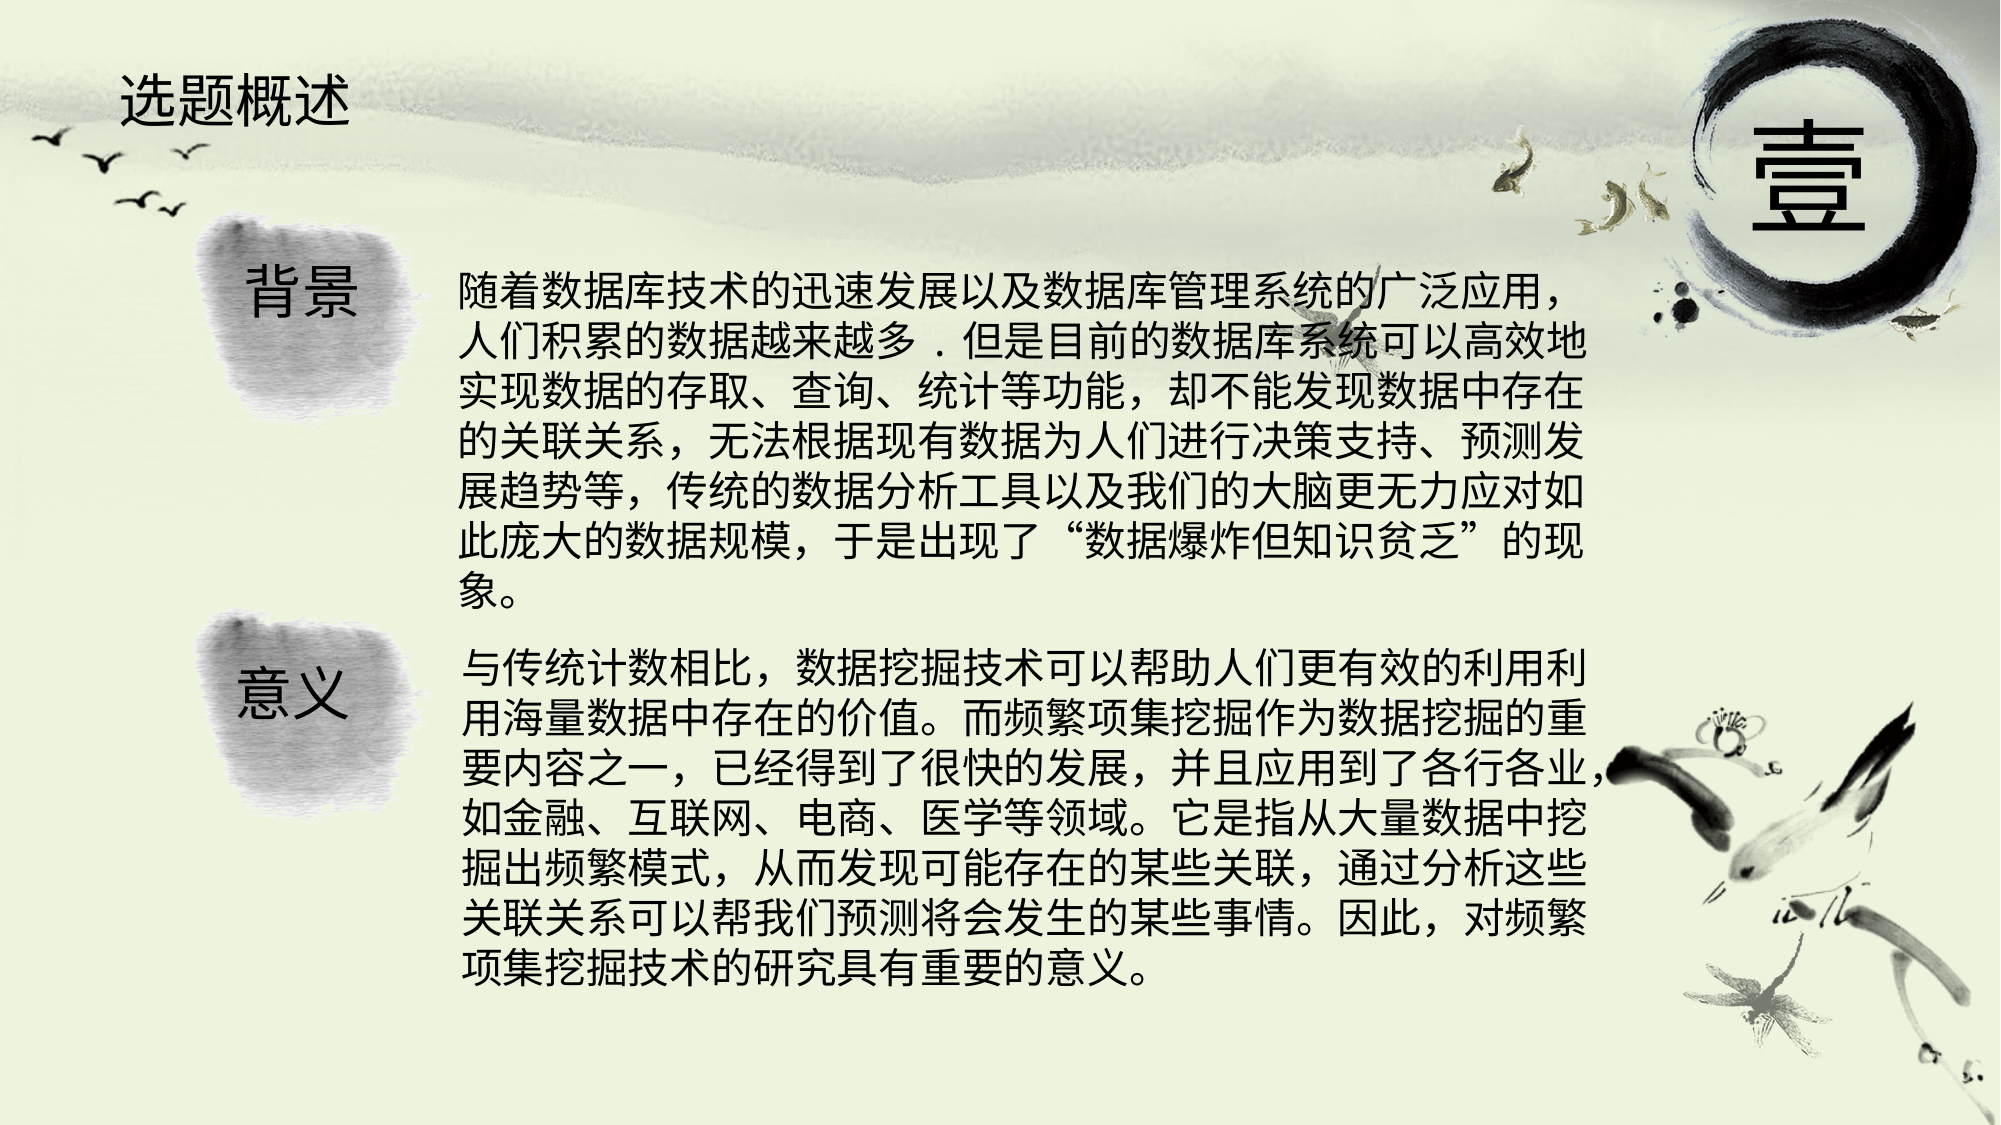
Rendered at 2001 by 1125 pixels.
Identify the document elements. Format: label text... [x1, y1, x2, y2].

text_box 随着数据库技术的迅速发展以及数据库管理系统的广泛应用，人们积累的数据越来越多.但是目前的数据库系统可以高效地实现数据的存取、查询、统计等功能，却不能发现数据中存在的关联关系，无法根据现有数据为人们进行决策支持、预测发展趋势等，传统的数据分析工具以及我们的大脑更无力应对如此庞大的数据规模，于是出现了“数据爆炸但知识贫乏”的现象。 [443, 257, 1630, 623]
text_box 选题概述 [104, 57, 602, 142]
picture [0, 0, 2001, 1125]
text_box 与传统计数相比，数据挖掘技术可以帮助人们更有效的利用利用海量数据中存在的价值。而频繁项集挖掘作为数据挖掘的重要内容之一，已经得到了很快的发展，并且应用到了各行各业，如金融、互联网、电商、医学等领域。它是指从大量数据中挖掘出频繁模式，从而发现可能存在的某些关联，通过分析这些关联关系可以帮我们预测将会发生的某些事情。因此，对频繁项集挖掘技术的研究具有重要的意义。 [446, 634, 1630, 999]
